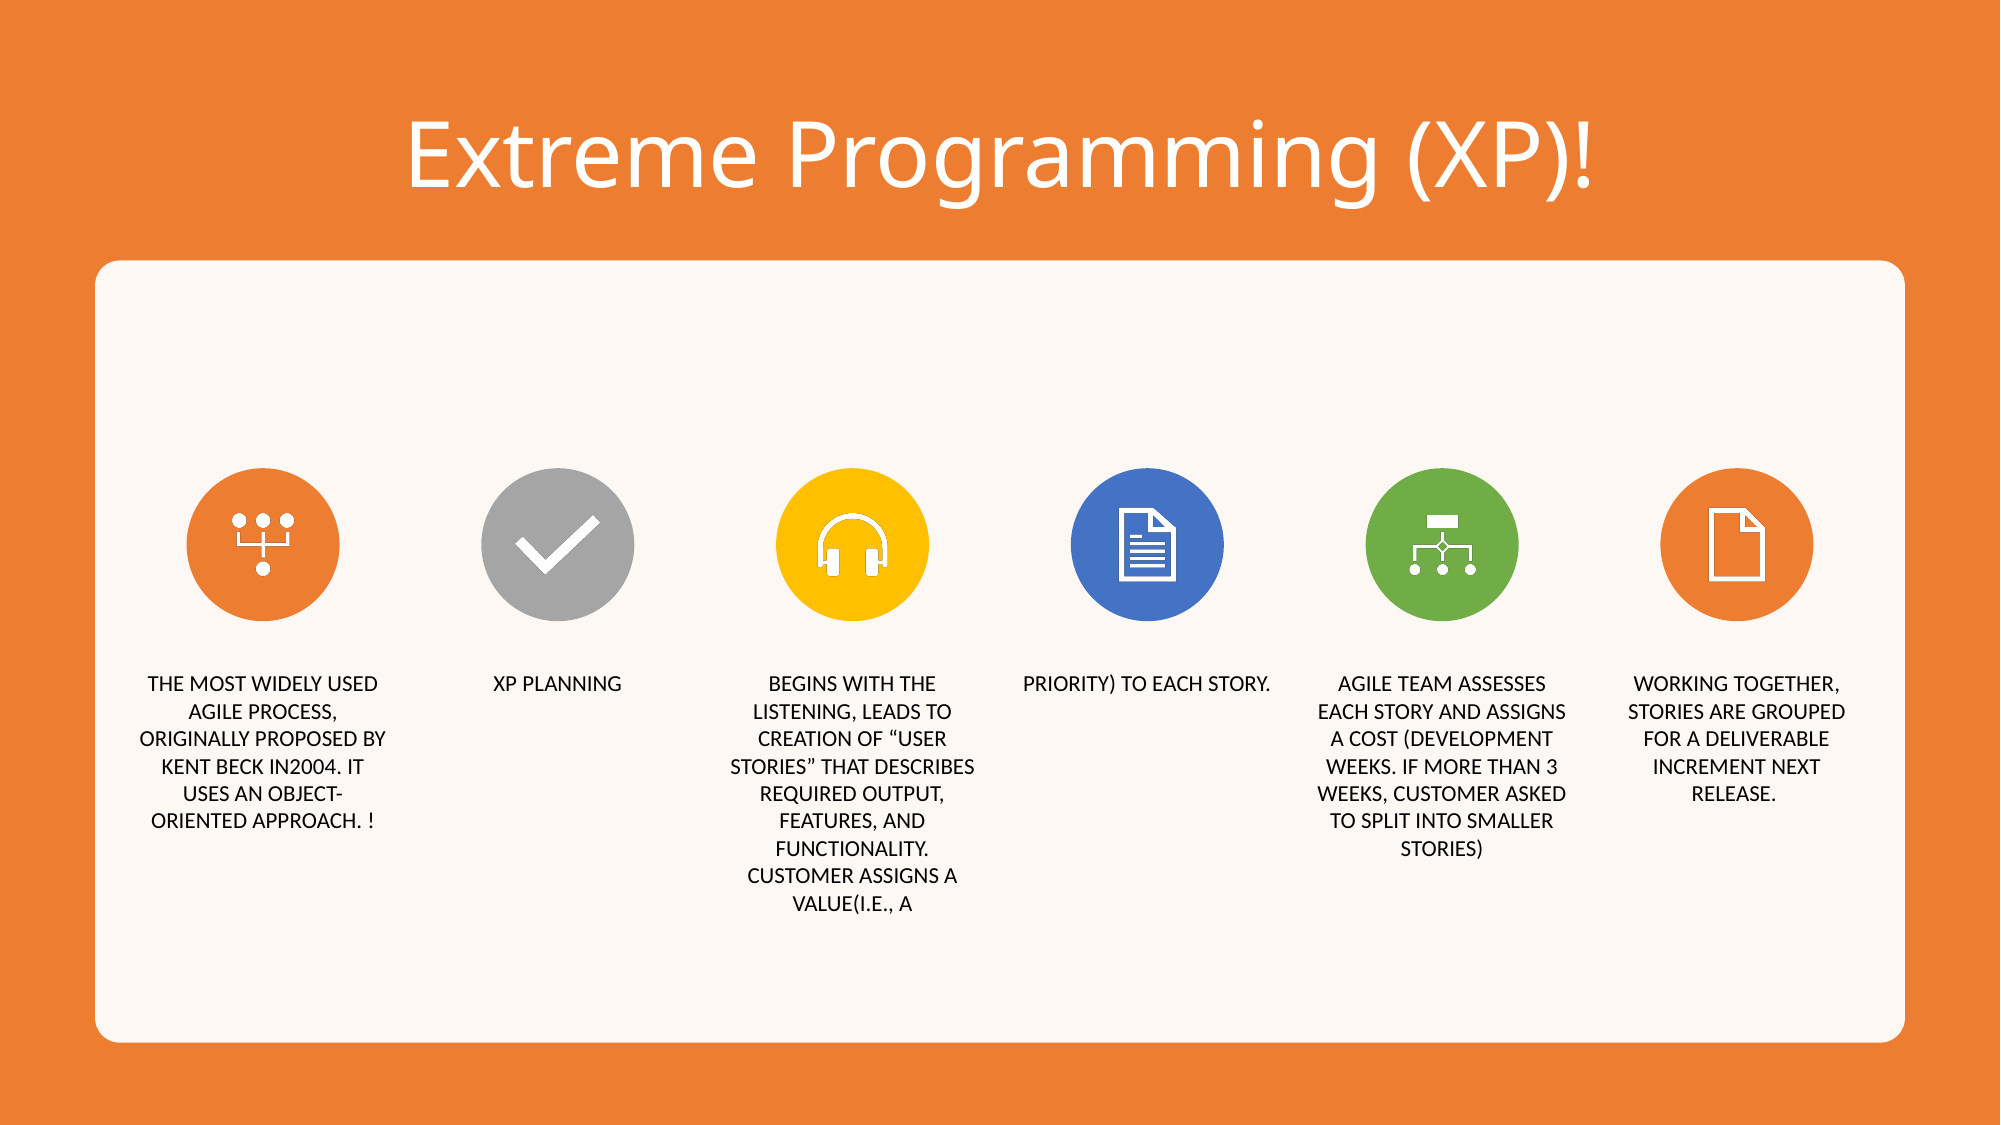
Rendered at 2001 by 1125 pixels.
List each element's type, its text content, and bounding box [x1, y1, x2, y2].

title Extreme Programming (XP)! [137, 75, 1863, 241]
text_box [94, 259, 1906, 1044]
text_box [0, 0, 2000, 1125]
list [137, 295, 1863, 1010]
